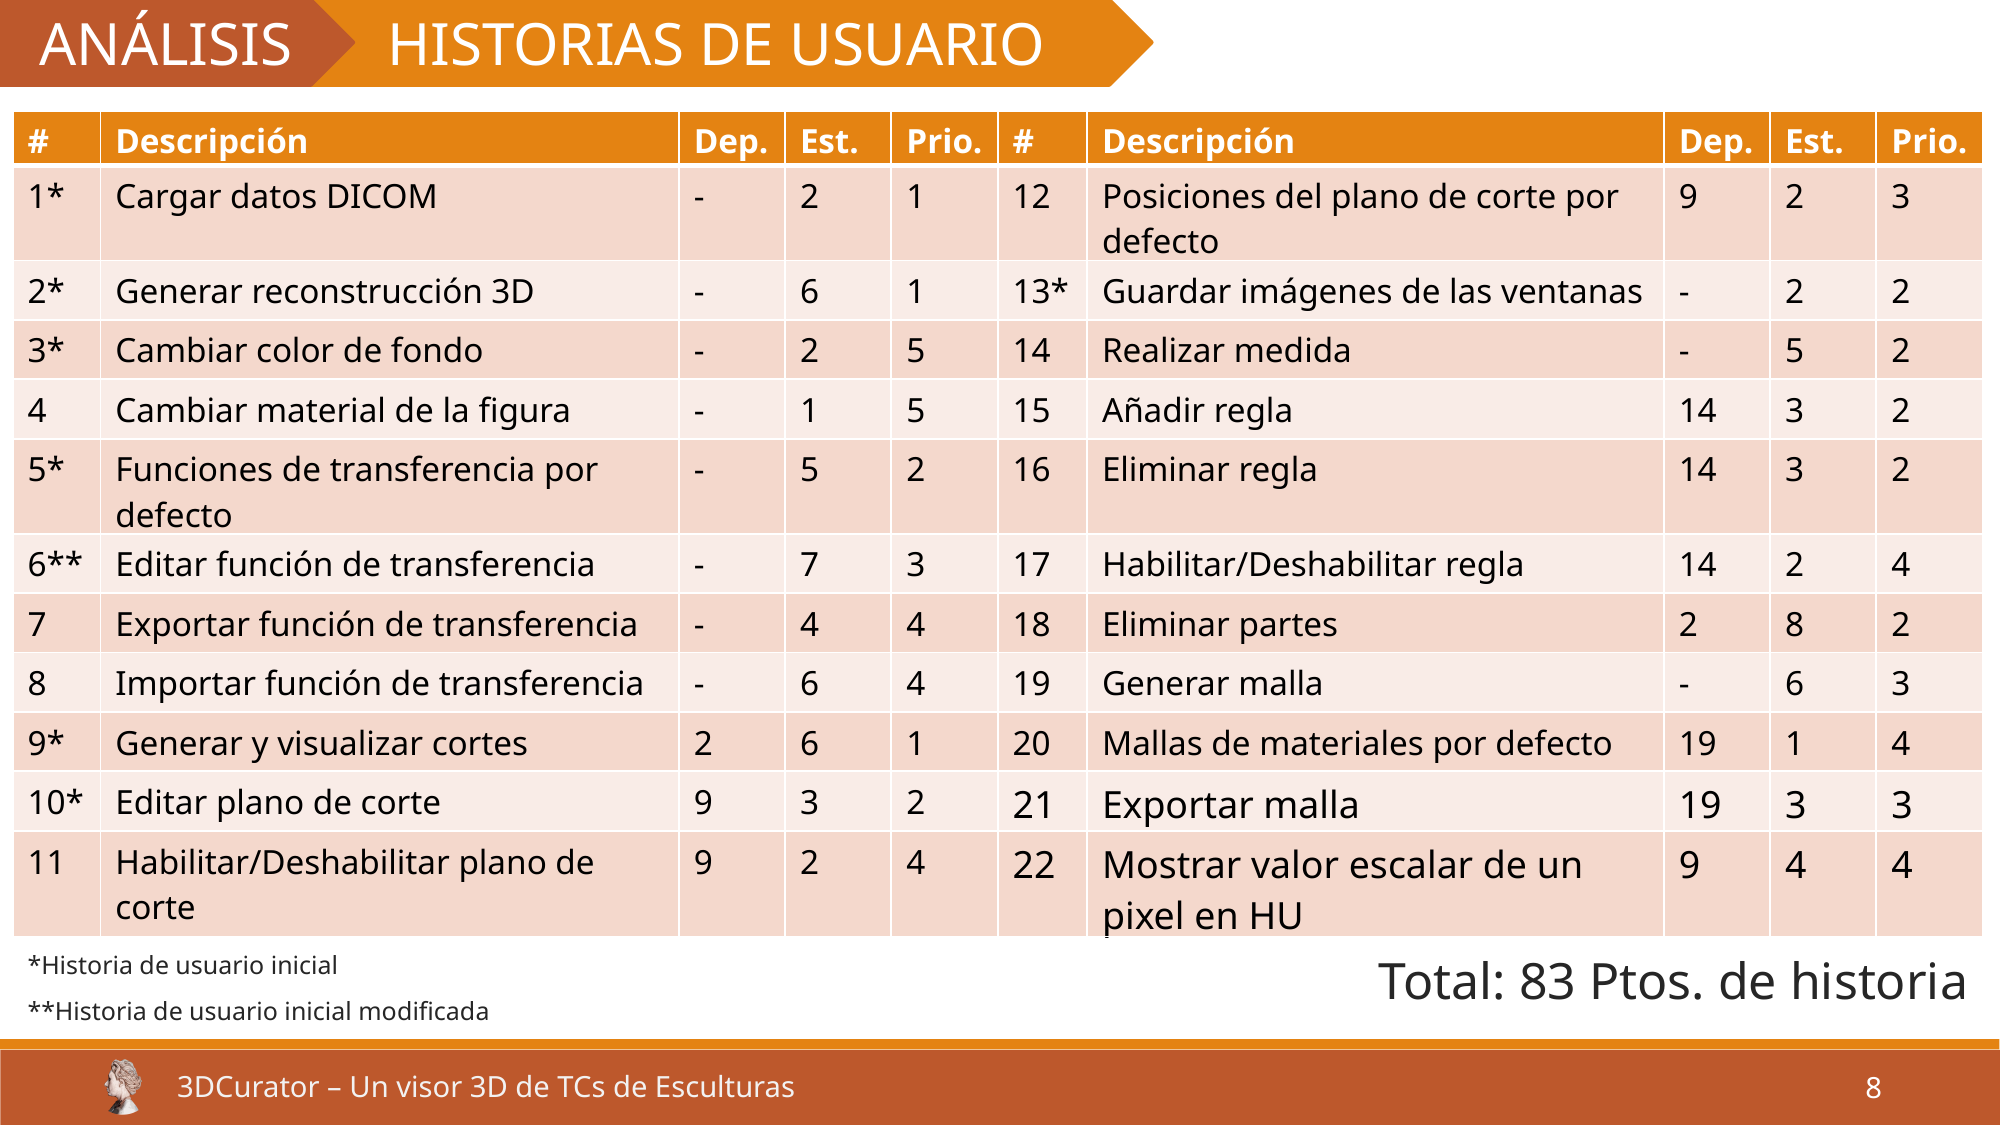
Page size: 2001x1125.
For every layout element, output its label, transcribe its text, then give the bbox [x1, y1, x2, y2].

table_cell 3 [1771, 772, 1875, 830]
table_header Dep. [680, 112, 784, 163]
table_cell 2 [1665, 594, 1769, 652]
table_cell Posiciones del plano de corte por defecto [1088, 168, 1663, 260]
table_cell 2 [1771, 535, 1875, 592]
table_cell 4 [892, 832, 997, 936]
table_cell Guardar imágenes de las ventanas [1088, 261, 1663, 319]
table_cell 9* [14, 713, 100, 770]
table_cell Editar plano de corte [101, 772, 678, 830]
table_cell 5* [14, 440, 100, 533]
table_cell 18 [999, 594, 1086, 652]
table_cell 2 [1877, 380, 1982, 438]
table_cell 3 [1771, 440, 1875, 533]
table_cell 1 [892, 168, 997, 260]
table_cell 2 [1771, 261, 1875, 319]
table_cell 22 [999, 832, 1086, 936]
table_cell 7 [786, 535, 890, 592]
table_cell 9 [1665, 832, 1769, 936]
table_cell - [680, 440, 784, 533]
table_cell 7 [14, 594, 100, 652]
table_cell 3 [1877, 772, 1982, 830]
table_cell Eliminar partes [1088, 594, 1663, 652]
table_cell 2 [1877, 594, 1982, 652]
table_cell 3 [1771, 380, 1875, 438]
text_box Total: 83 Ptos. de historia [1267, 942, 1983, 1018]
picture [94, 1059, 151, 1115]
table_header Dep. [1665, 112, 1769, 163]
table_cell Eliminar regla [1088, 440, 1663, 533]
table_cell 1* [14, 168, 100, 260]
table_cell 1 [892, 261, 997, 319]
table_cell 6** [14, 535, 100, 592]
table_cell 14 [999, 321, 1086, 378]
text_box *Historia de usuario inicial [12, 942, 755, 987]
table_cell 19 [999, 653, 1086, 711]
table_cell - [680, 321, 784, 378]
table_cell 3 [1877, 168, 1982, 260]
text_box **Historia de usuario inicial modificada [12, 987, 755, 1033]
text_box HISTORIAS DE USUARIO [313, 0, 1154, 87]
table_cell 1 [786, 380, 890, 438]
table_cell 19 [1665, 772, 1769, 830]
table_cell 19 [1665, 713, 1769, 770]
table_cell 9 [680, 832, 784, 936]
table_cell - [680, 380, 784, 438]
table_cell Habilitar/Deshabilitar regla [1088, 535, 1663, 592]
table_cell 14 [1665, 380, 1769, 438]
table_cell 2 [1877, 261, 1982, 319]
table_cell 2 [892, 772, 997, 830]
table_cell 5 [1771, 321, 1875, 378]
table_cell 1 [892, 713, 997, 770]
table_cell - [1665, 261, 1769, 319]
table_cell 2 [892, 440, 997, 533]
table_cell 11 [14, 832, 100, 936]
table_cell - [680, 261, 784, 319]
table_cell 8 [1771, 594, 1875, 652]
table_header Descripción [101, 112, 678, 163]
table_cell 5 [892, 380, 997, 438]
text_box 3DCurator – Un visor 3D de TCs de Esculturas [162, 1061, 984, 1111]
table_cell 3* [14, 321, 100, 378]
table_cell 13* [999, 261, 1086, 319]
table_cell Mostrar valor escalar de un pixel en HU [1088, 832, 1663, 936]
table_cell Añadir regla [1088, 380, 1663, 438]
table_cell 3 [1877, 653, 1982, 711]
table_cell Cambiar material de la figura [101, 380, 678, 438]
text_box ANÁLISIS [0, 0, 356, 87]
table_cell - [1665, 653, 1769, 711]
table_cell Exportar malla [1088, 772, 1663, 830]
table_cell 14 [1665, 440, 1769, 533]
table_cell 2 [786, 168, 890, 260]
table_cell - [680, 594, 784, 652]
table_cell 20 [999, 713, 1086, 770]
table_cell 2 [680, 713, 784, 770]
table_cell 4 [892, 594, 997, 652]
table_cell Habilitar/Deshabilitar plano de corte [101, 832, 678, 936]
table_cell - [680, 168, 784, 260]
table_cell Cargar datos DICOM [101, 168, 678, 260]
text_box 8 [1681, 1059, 1898, 1120]
table_cell Generar reconstrucción 3D [101, 261, 678, 319]
table_cell 1 [1771, 713, 1875, 770]
table_cell 3 [892, 535, 997, 592]
table_cell 4 [1877, 535, 1982, 592]
table_cell Funciones de transferencia por defecto [101, 440, 678, 533]
table_header Prio. [1877, 112, 1982, 163]
table_cell 2 [1877, 440, 1982, 533]
table_cell 2 [1771, 168, 1875, 260]
table_cell 2 [786, 832, 890, 936]
table_cell 9 [1665, 168, 1769, 260]
table_cell 2 [786, 321, 890, 378]
table_cell 5 [892, 321, 997, 378]
table_cell Generar malla [1088, 653, 1663, 711]
table_cell 5 [786, 440, 890, 533]
table_cell 6 [786, 713, 890, 770]
table_cell 4 [786, 594, 890, 652]
table_cell - [1665, 321, 1769, 378]
table_cell Editar función de transferencia [101, 535, 678, 592]
table_cell Mallas de materiales por defecto [1088, 713, 1663, 770]
table_cell - [680, 535, 784, 592]
table_cell 4 [1877, 713, 1982, 770]
table_header Descripción [1088, 112, 1663, 163]
table_cell Cambiar color de fondo [101, 321, 678, 378]
table_header Est. [786, 112, 890, 163]
table_cell 6 [786, 261, 890, 319]
table_cell 8 [14, 653, 100, 711]
table_cell 4 [14, 380, 100, 438]
table_cell 4 [1771, 832, 1875, 936]
table_header Est. [1771, 112, 1875, 163]
table_cell 2 [1877, 321, 1982, 378]
table_cell 17 [999, 535, 1086, 592]
table_cell 4 [1877, 832, 1982, 936]
table_header Prio. [892, 112, 997, 163]
table_cell 4 [892, 653, 997, 711]
table_cell 16 [999, 440, 1086, 533]
table_cell 15 [999, 380, 1086, 438]
table_cell 3 [786, 772, 890, 830]
table_cell - [680, 653, 784, 711]
table_cell 2* [14, 261, 100, 319]
table_cell Generar y visualizar cortes [101, 713, 678, 770]
table_cell 21 [999, 772, 1086, 830]
table_cell 9 [680, 772, 784, 830]
table_cell 6 [1771, 653, 1875, 711]
table_cell 6 [786, 653, 890, 711]
table_cell 10* [14, 772, 100, 830]
table_cell 14 [1665, 535, 1769, 592]
table_header # [14, 112, 100, 163]
table_cell Importar función de transferencia [101, 653, 678, 711]
table_header # [999, 112, 1086, 163]
table_cell 12 [999, 168, 1086, 260]
table_cell Realizar medida [1088, 321, 1663, 378]
table_cell Exportar función de transferencia [101, 594, 678, 652]
